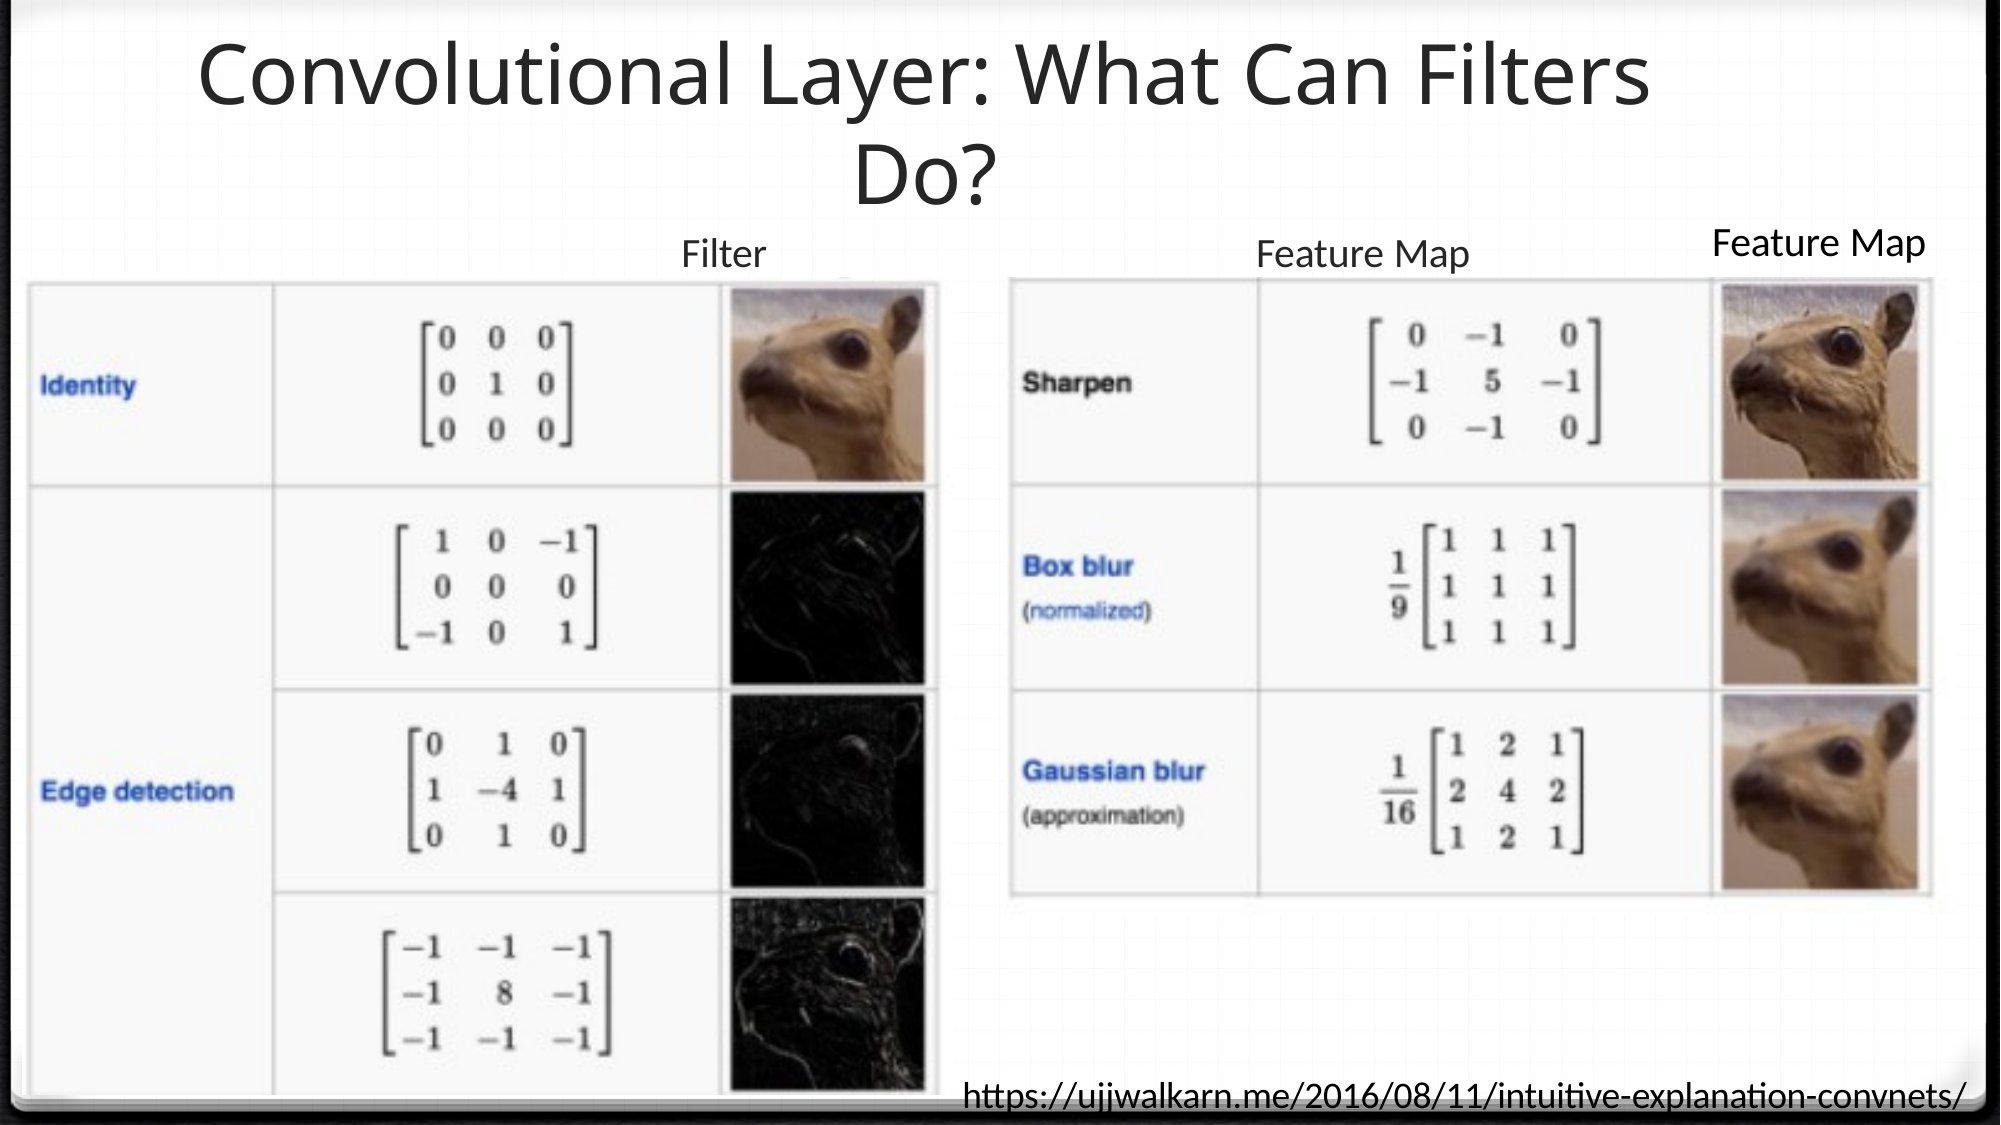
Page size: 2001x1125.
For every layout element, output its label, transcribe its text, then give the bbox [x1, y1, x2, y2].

picture [0, 0, 2000, 1125]
title Convolutional Layer: What Can Filters Do? Filter Feature Map Filter [150, 7, 1697, 351]
text_box https://ujjwalkarn.me/2016/08/11/intuitive-explanation-convnets/ [960, 1071, 1987, 1117]
text_box Feature Map [1710, 213, 1932, 266]
